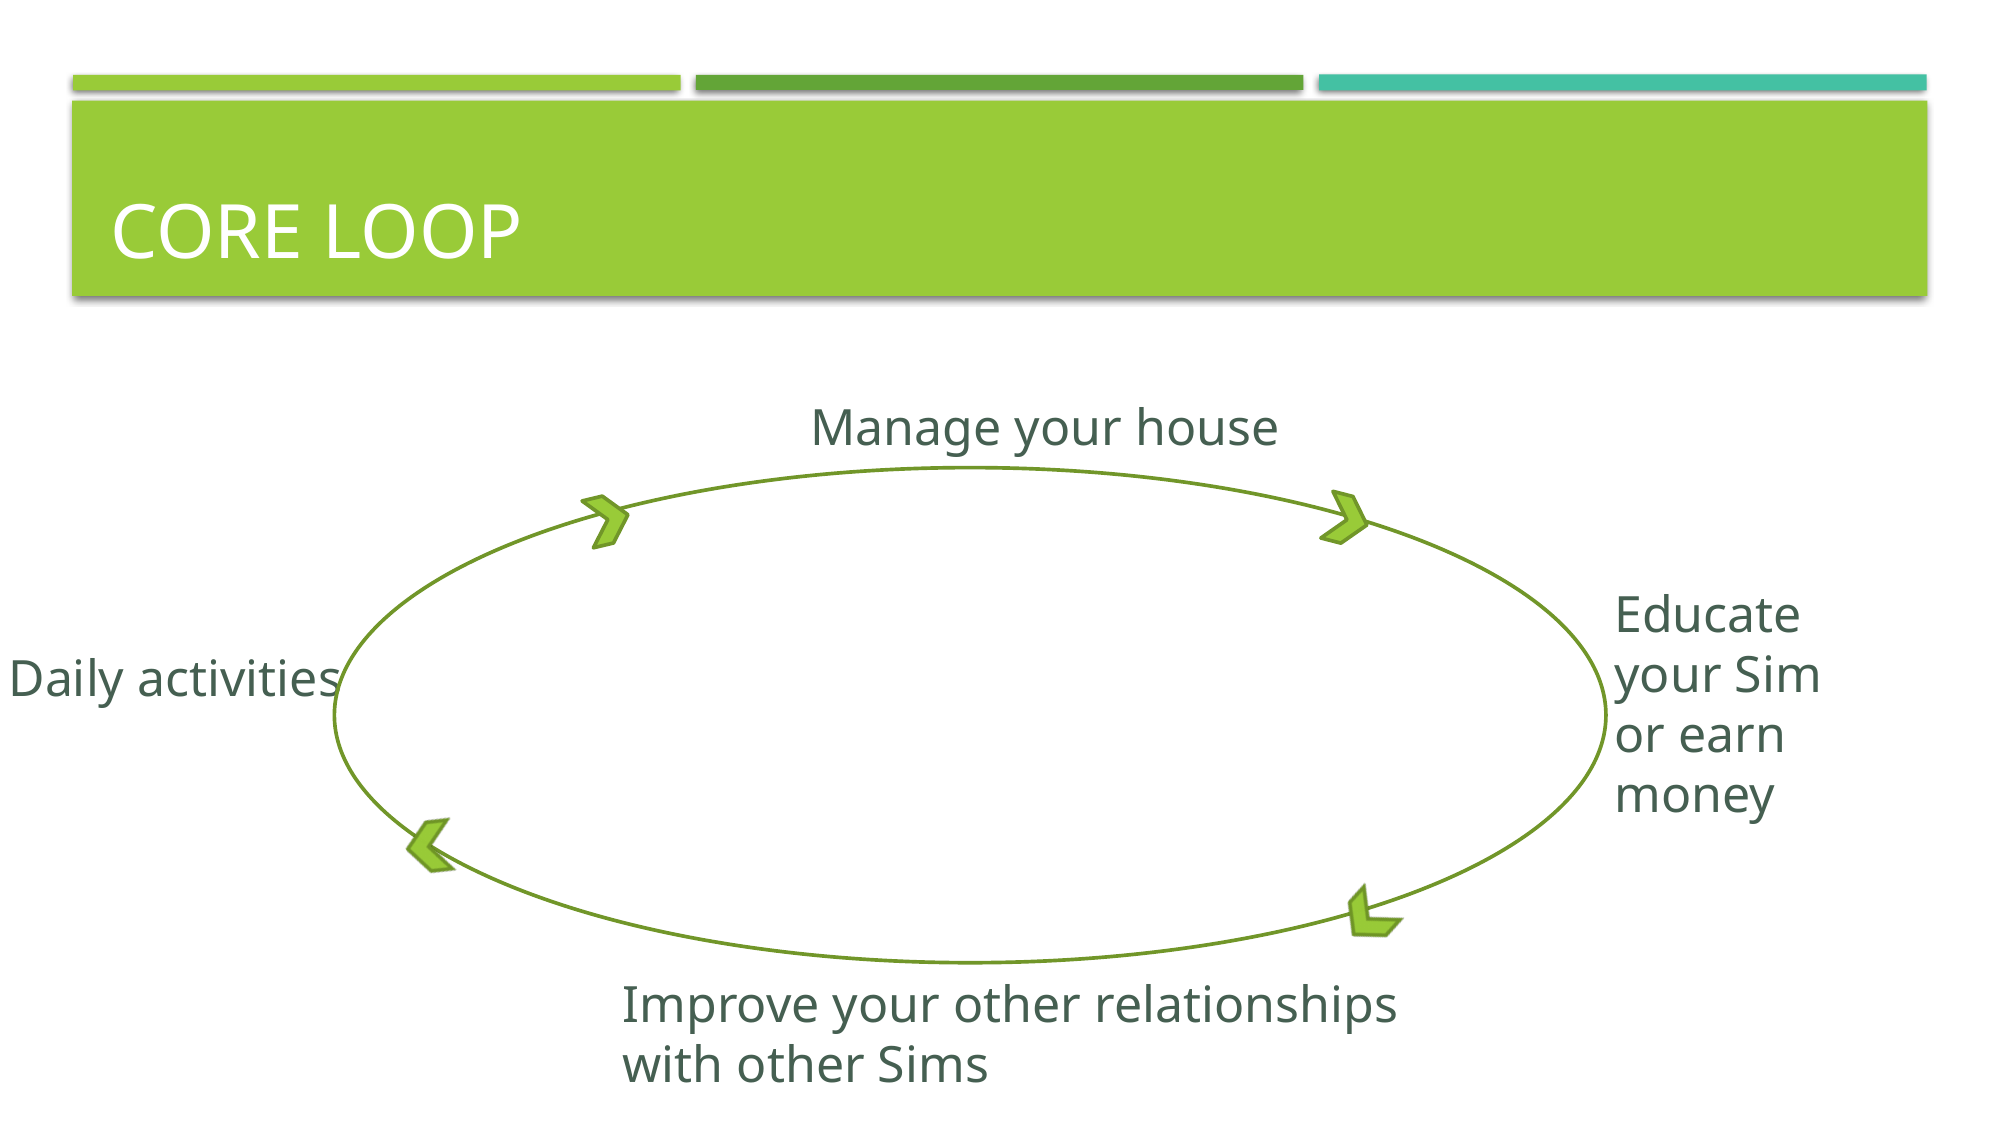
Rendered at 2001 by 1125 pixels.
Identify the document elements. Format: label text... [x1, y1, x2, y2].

picture [1335, 880, 1410, 953]
text_box [332, 467, 1608, 965]
text_box [580, 494, 630, 550]
list Educate your Sim or earn money [1599, 661, 1881, 744]
title Core loop [95, 115, 1905, 282]
text_box Improve your other relationships with other Sims [607, 965, 1419, 1101]
text_box [1319, 489, 1369, 545]
text_box Daily activities [0, 639, 358, 715]
text_box Manage your house [795, 384, 1325, 467]
picture [399, 812, 468, 884]
